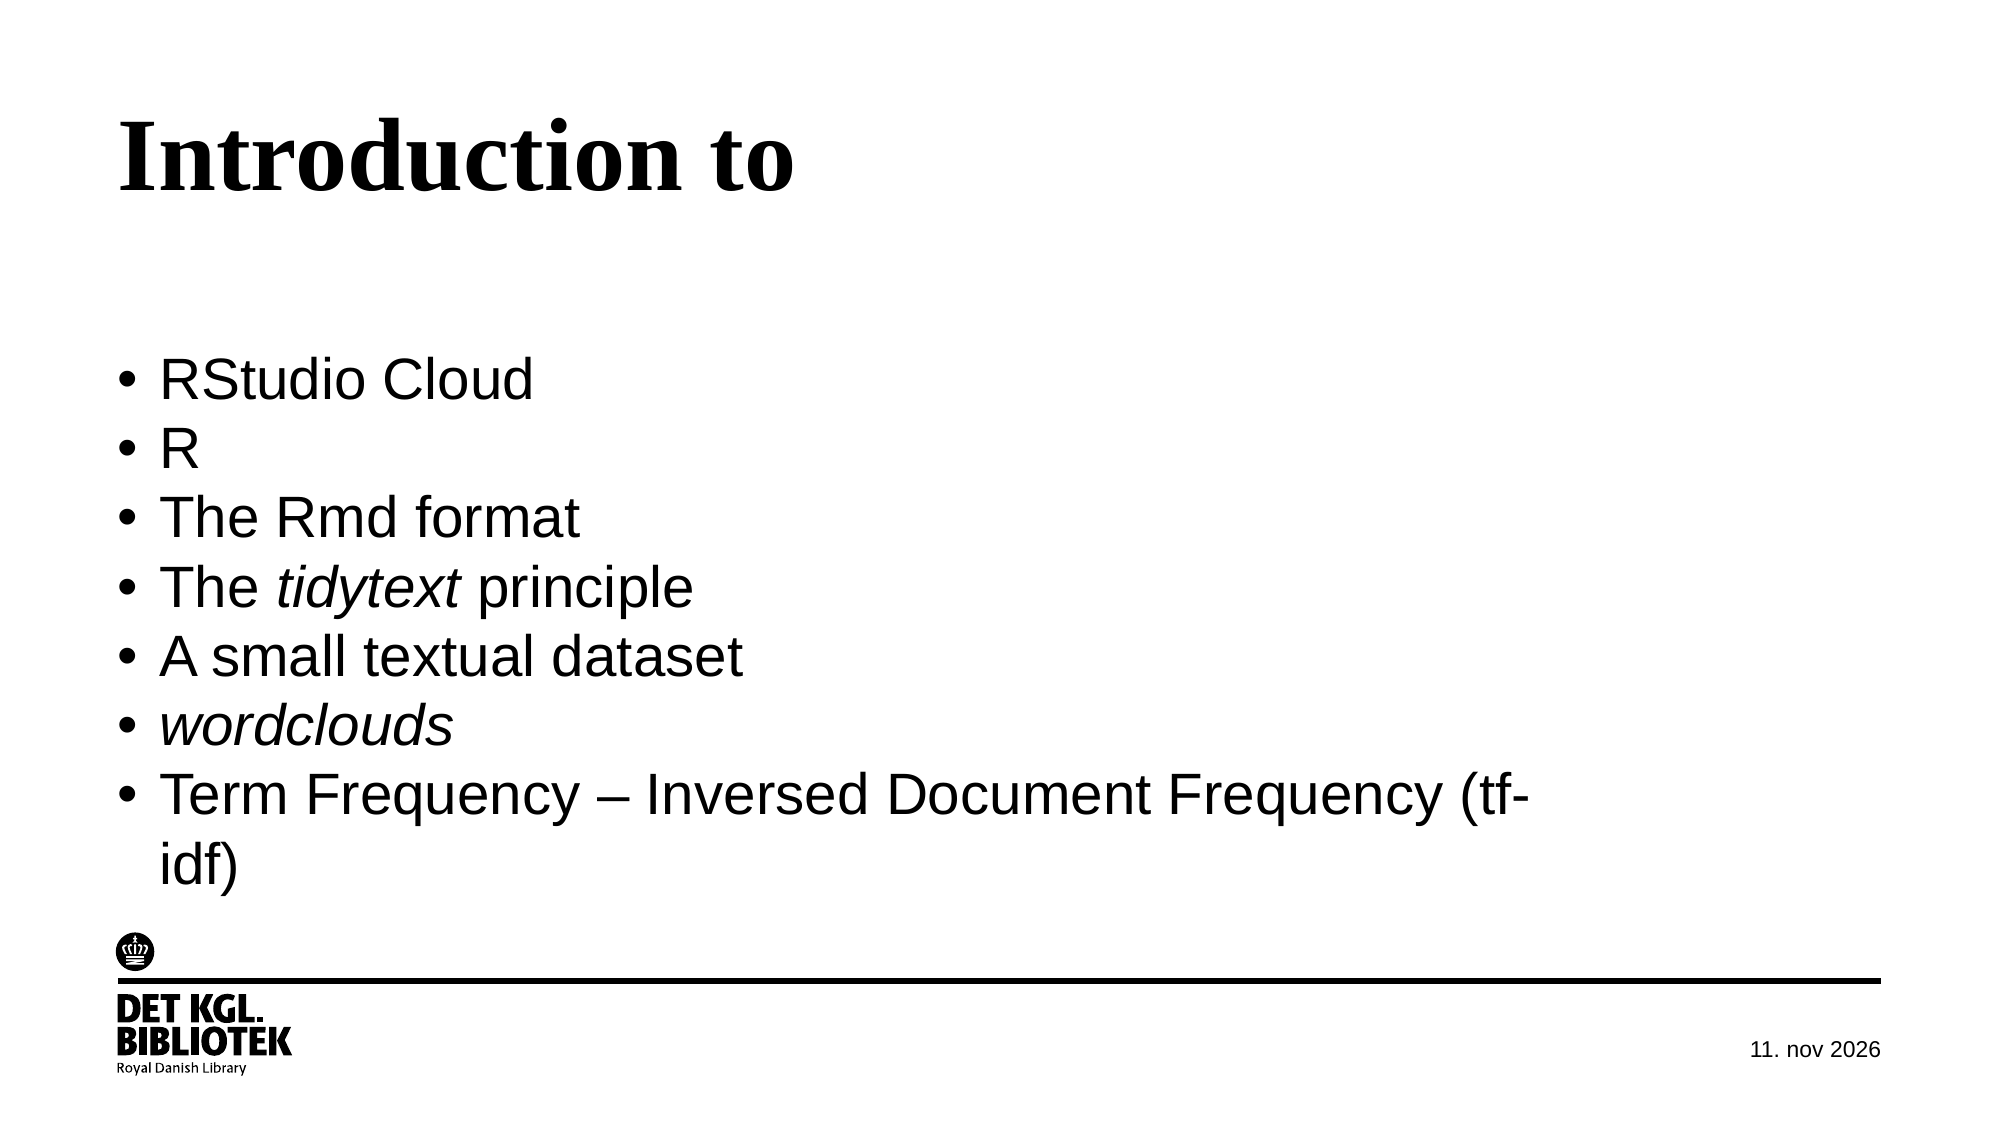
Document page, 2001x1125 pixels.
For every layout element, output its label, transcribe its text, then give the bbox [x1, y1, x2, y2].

title Introduction to [117, 107, 1241, 220]
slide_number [1487, 1032, 1882, 1062]
list RStudio Cloud R The Rmd format The tidytext principle A small textual dataset wordclouds Term Frequency – Inversed Document Frequency (tf-idf) [117, 273, 1584, 931]
